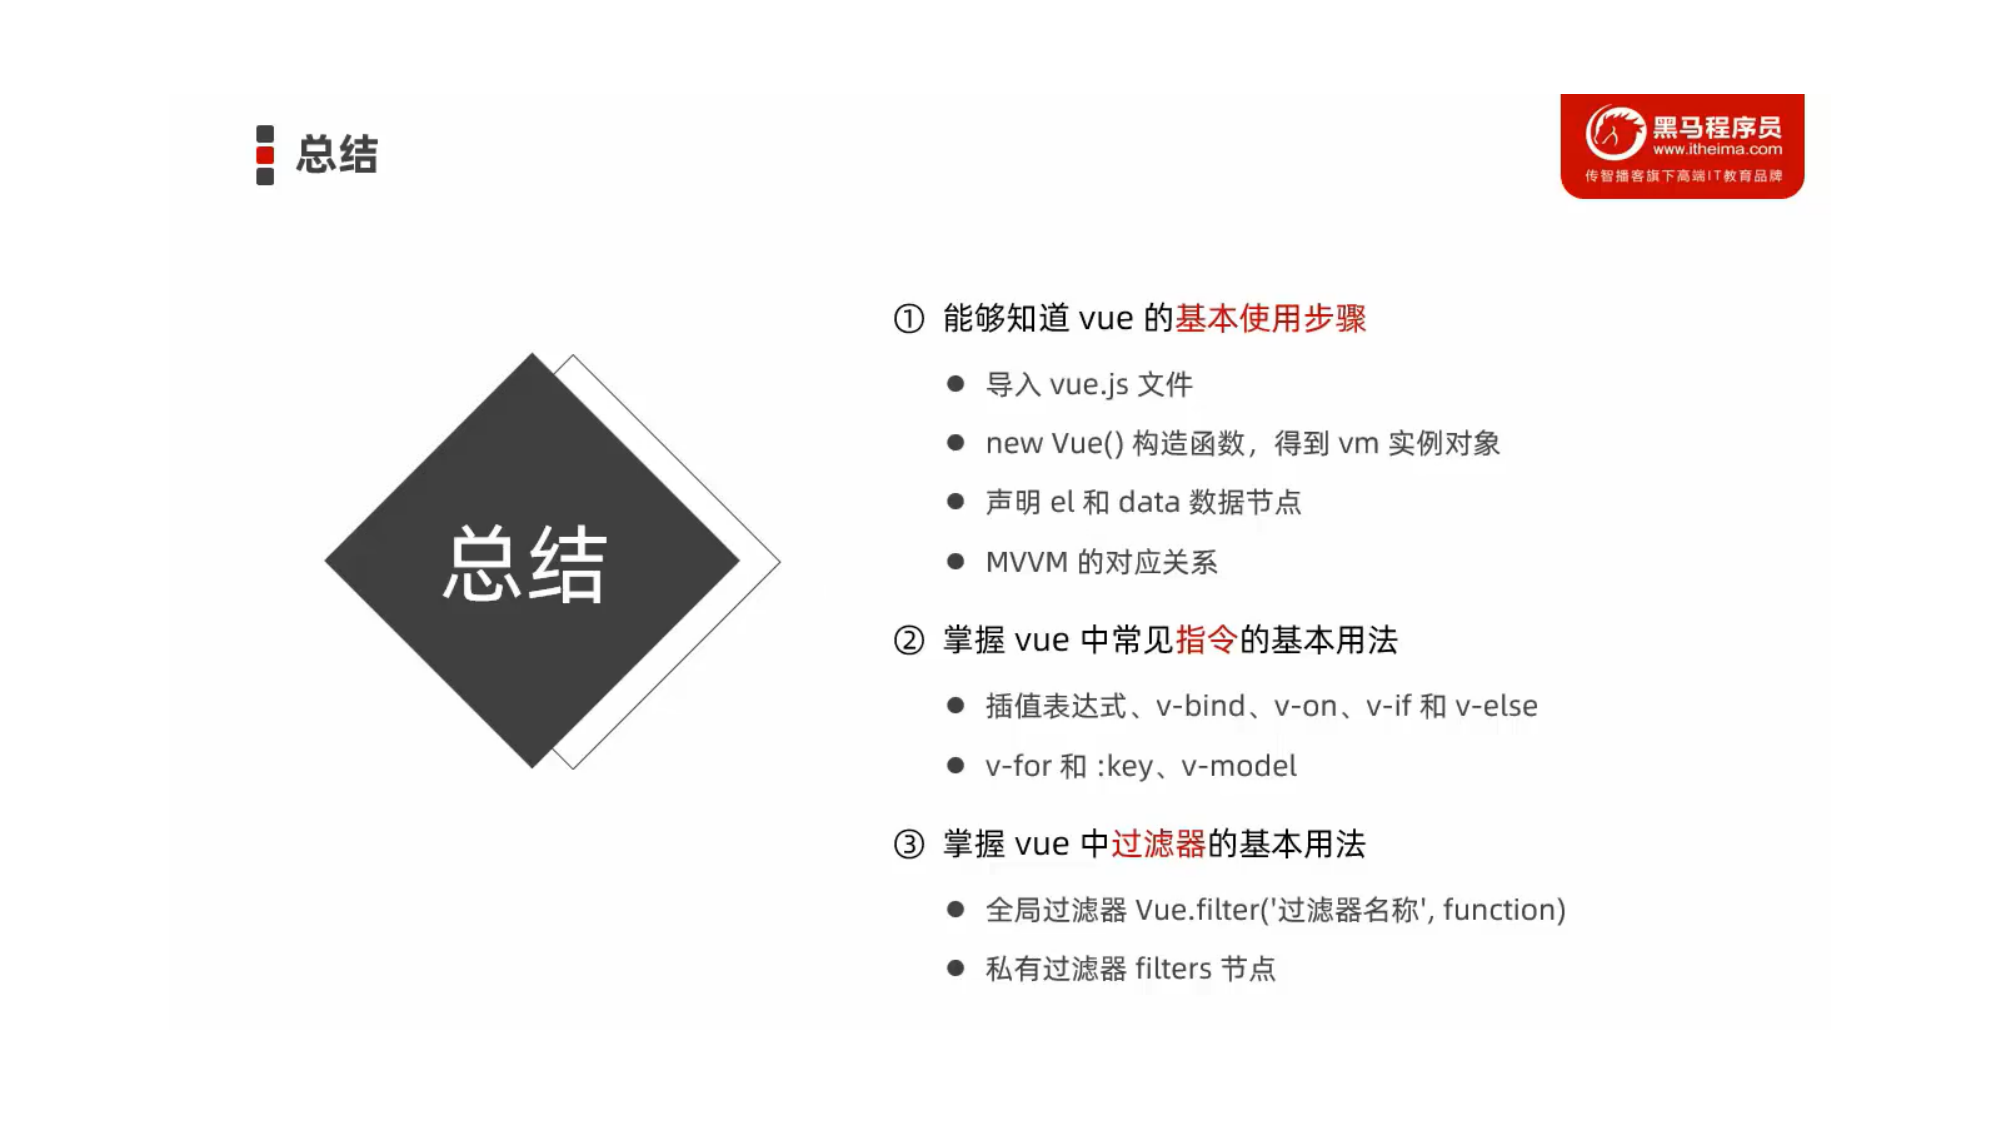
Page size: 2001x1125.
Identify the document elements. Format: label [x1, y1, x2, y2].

picture [169, 94, 1831, 1030]
